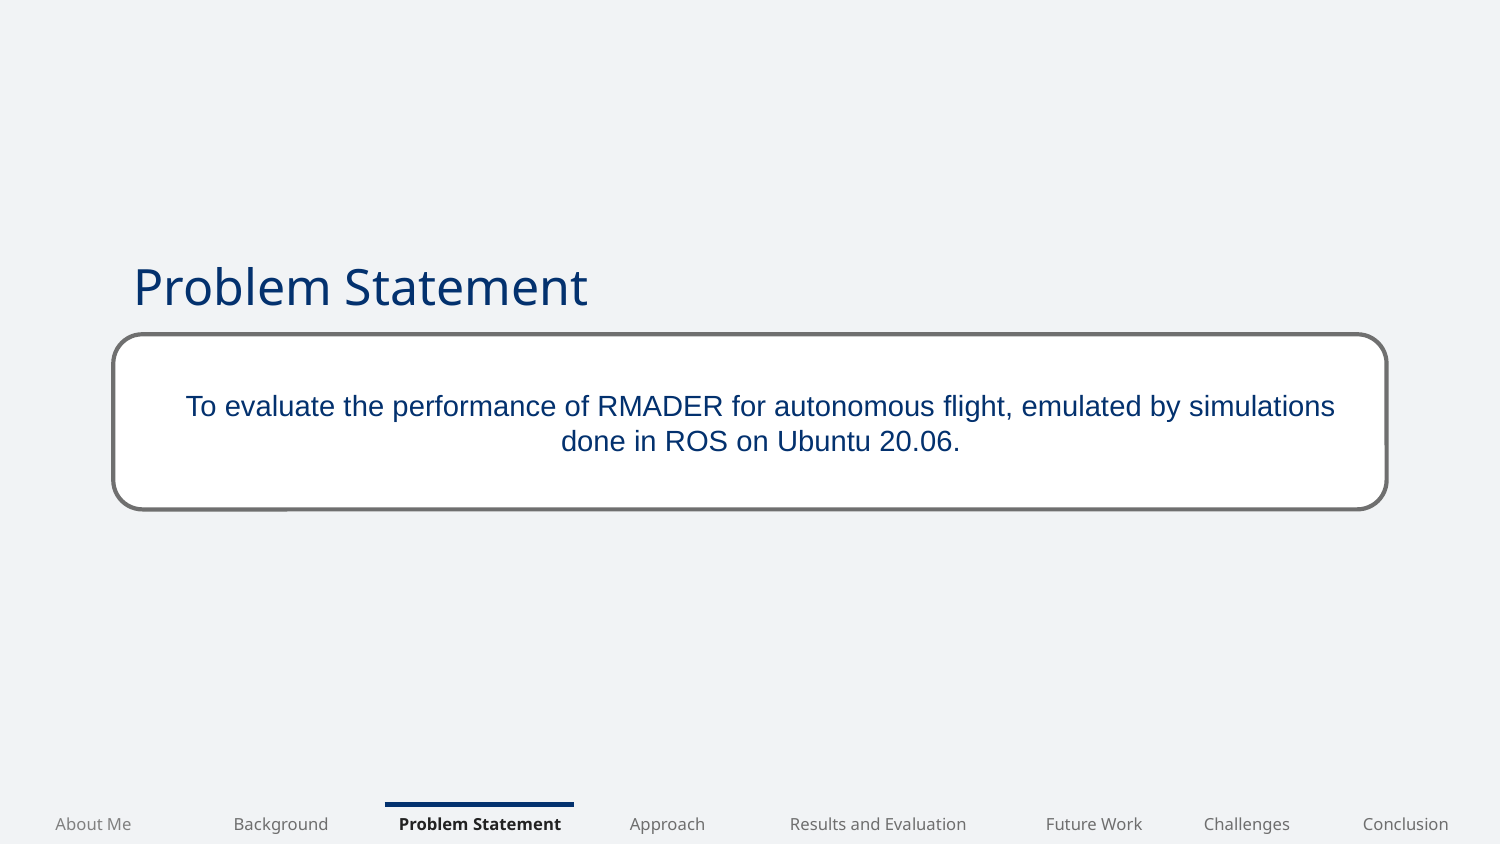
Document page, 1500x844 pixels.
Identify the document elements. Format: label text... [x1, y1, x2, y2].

text_box To evaluate the performance of RMADER for autonomous flight, emulated by simulations done in ROS on Ubuntu 20.06. [111, 335, 1389, 512]
title Problem Statement [118, 240, 1382, 335]
